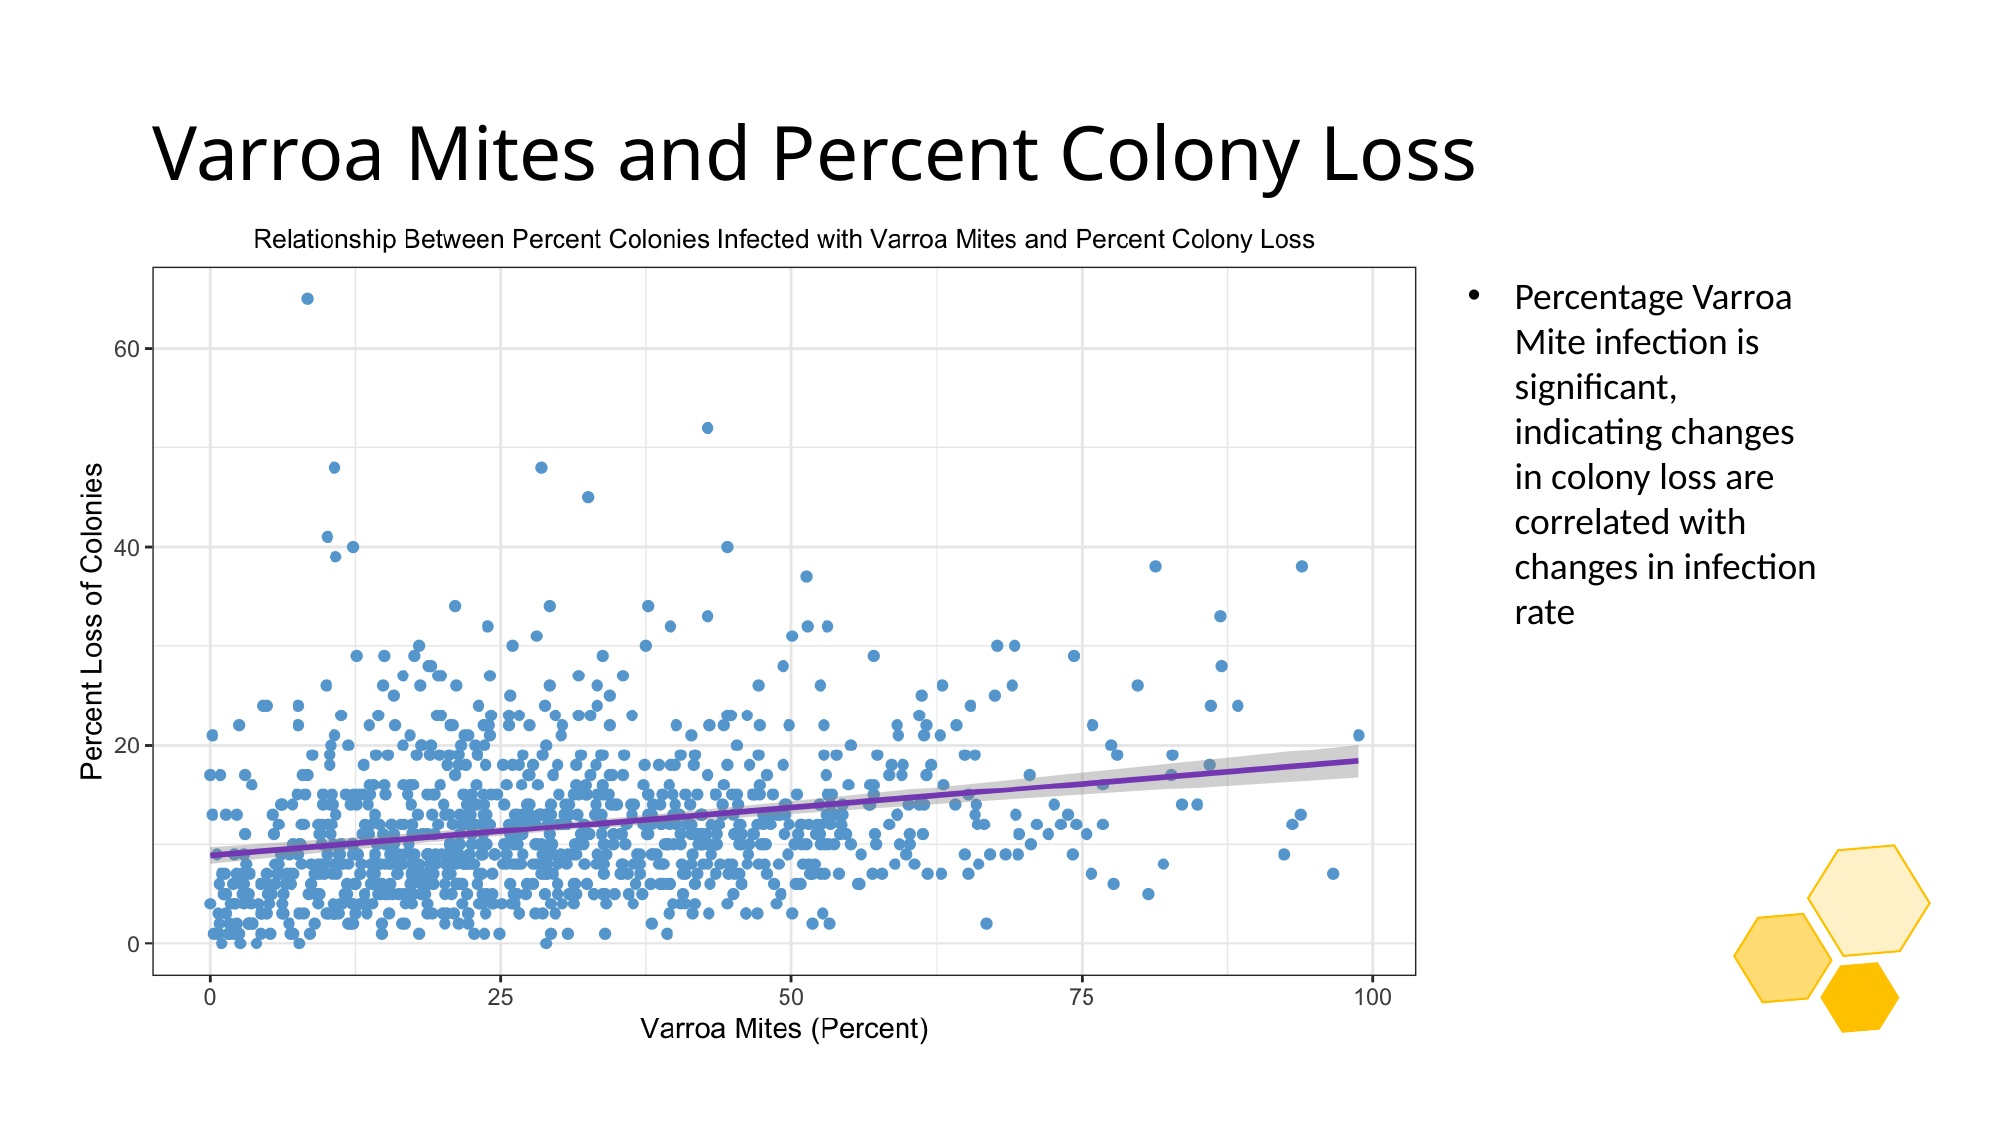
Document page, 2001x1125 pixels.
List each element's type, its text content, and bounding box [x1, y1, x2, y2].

title Varroa Mites and Percent Colony Loss [137, 47, 1863, 265]
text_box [1756, 851, 1931, 1046]
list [66, 214, 1430, 1057]
text_box Percentage Varroa Mite infection is significant, indicating changes in colony loss are correlated with changes in infection rate [1452, 264, 1842, 730]
